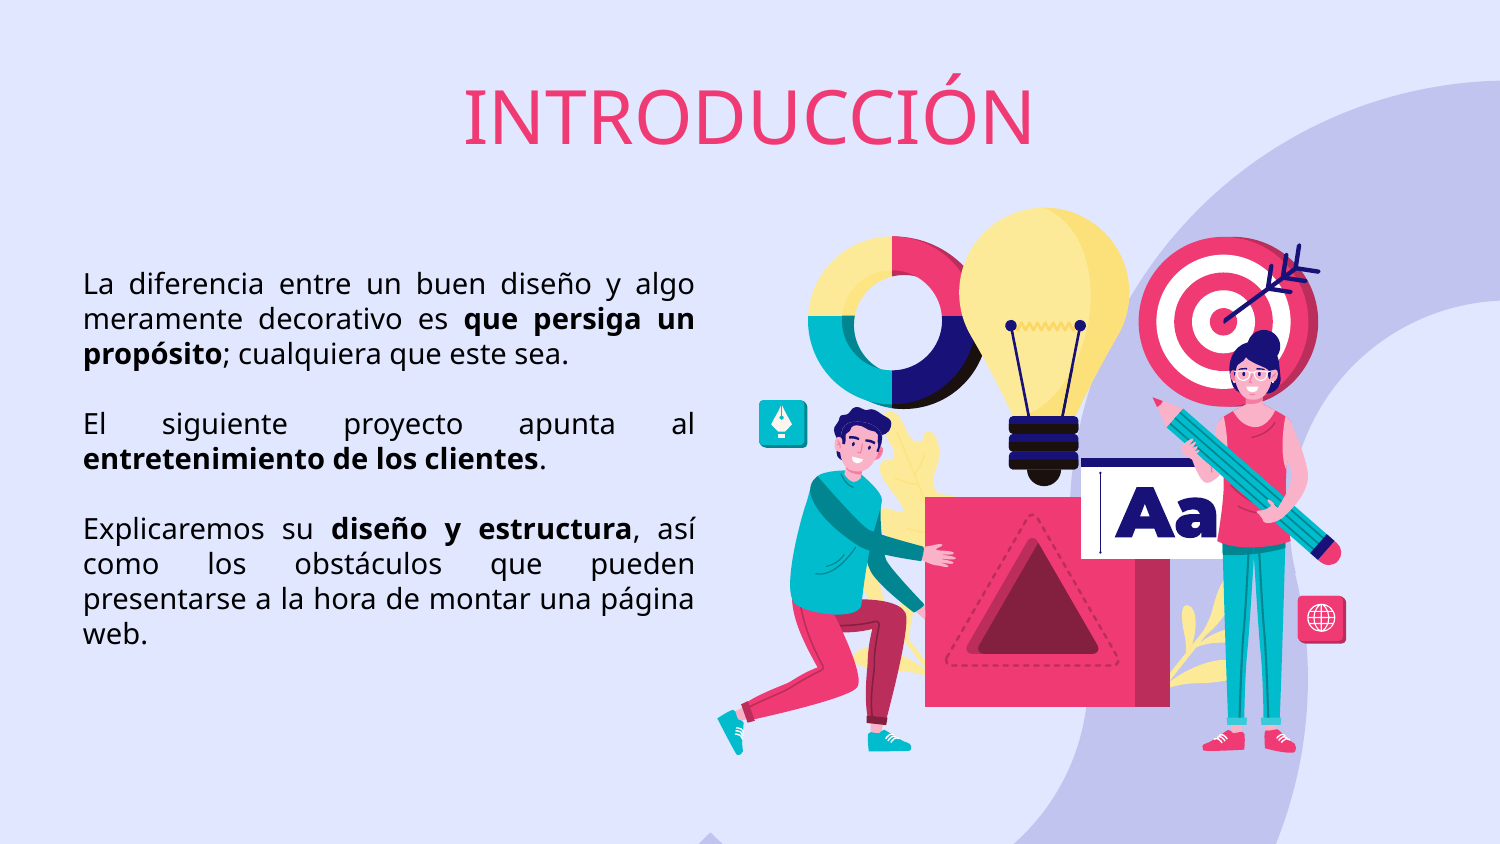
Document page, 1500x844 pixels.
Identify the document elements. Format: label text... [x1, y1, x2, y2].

title INTRODUCCIÓN [302, 54, 1198, 184]
subtitle La diferencia entre un buen diseño y algo meramente decorativo es que persiga un propósito; cualquiera que este sea. El siguiente proyecto apunta al entretenimiento de los clientes. Explicaremos su diseño y estructura, así como los obstáculos que pueden presentarse a la hora de montar una página web. [67, 250, 711, 398]
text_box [717, 207, 1347, 756]
